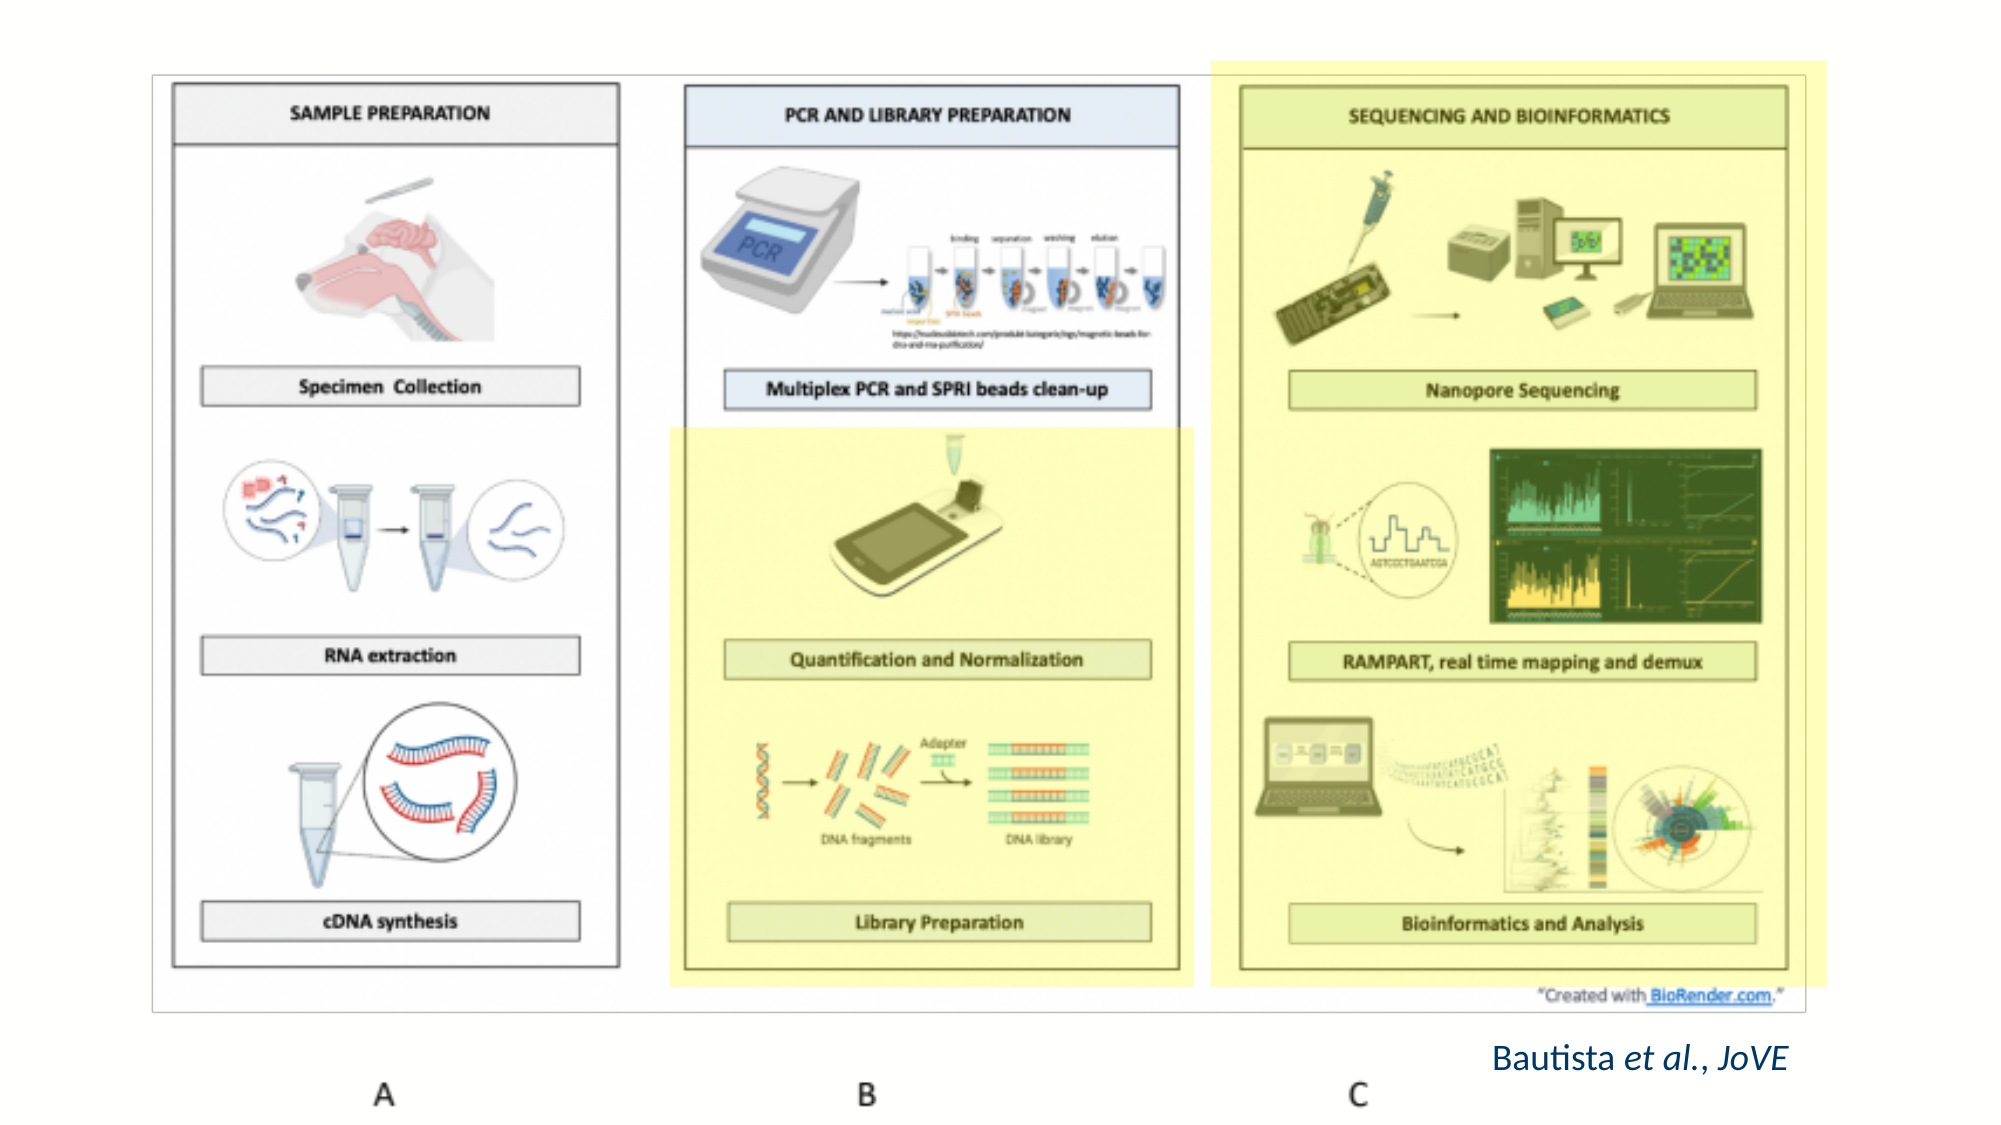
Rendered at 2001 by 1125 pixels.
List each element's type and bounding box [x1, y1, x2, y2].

list [36, 39, 1888, 1125]
